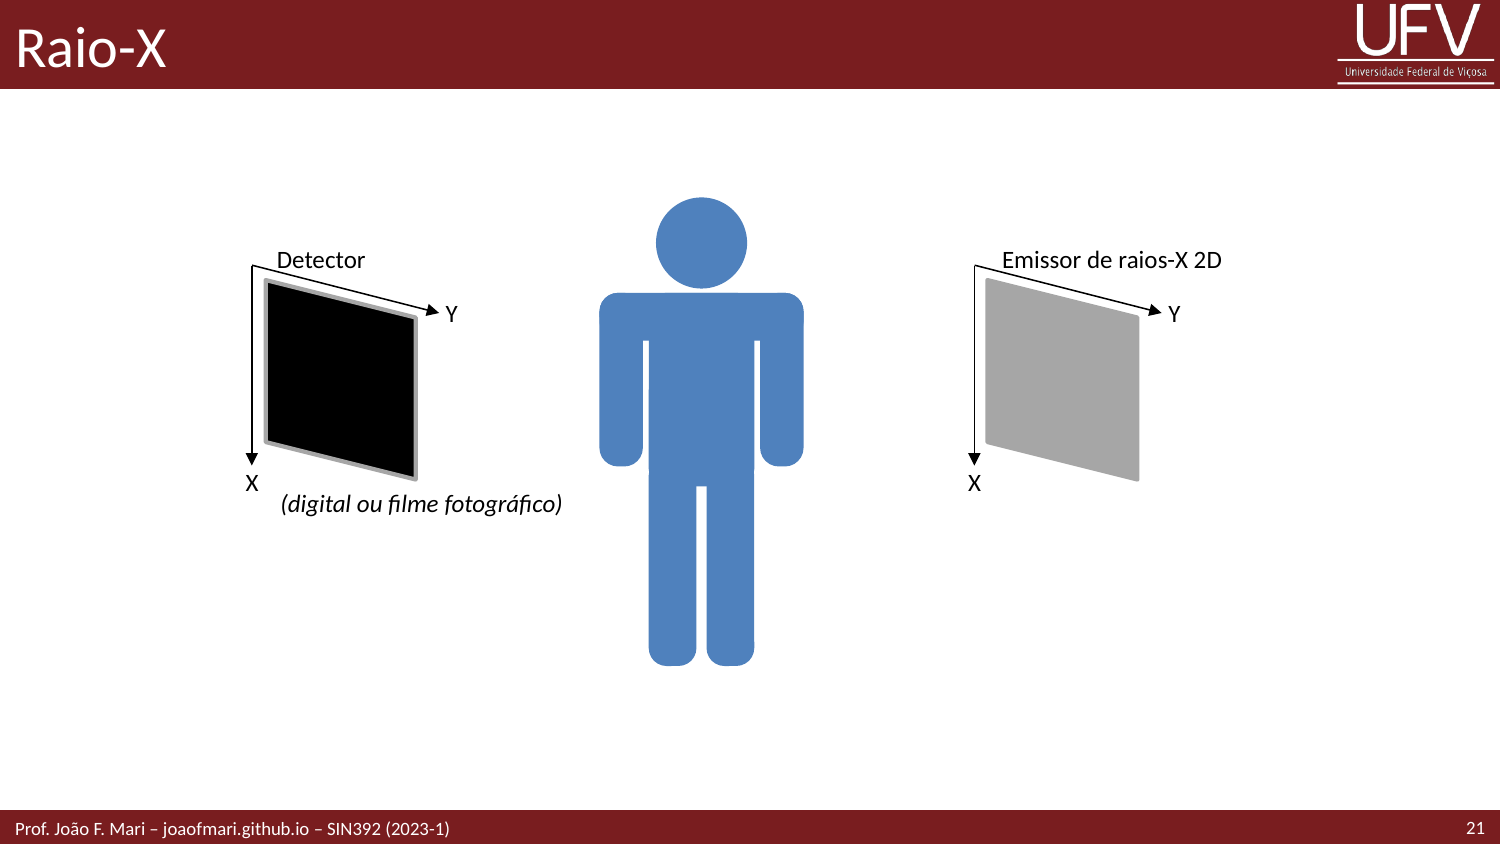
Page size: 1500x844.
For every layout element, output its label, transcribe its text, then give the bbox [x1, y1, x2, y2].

list [0, 89, 1500, 812]
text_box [939, 264, 1188, 498]
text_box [216, 264, 465, 498]
text_box (digital ou filme fotográfico) [265, 486, 573, 518]
title Raio-X [0, 0, 1500, 89]
footer Prof. João F. Mari – joaofmari.github.io – SIN392 (2023-1) [0, 812, 1034, 844]
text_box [599, 197, 804, 667]
text_box Emissor de raios-X 2D [987, 243, 1295, 275]
slide_number 21 [1328, 811, 1500, 844]
text_box Detector [262, 243, 570, 275]
